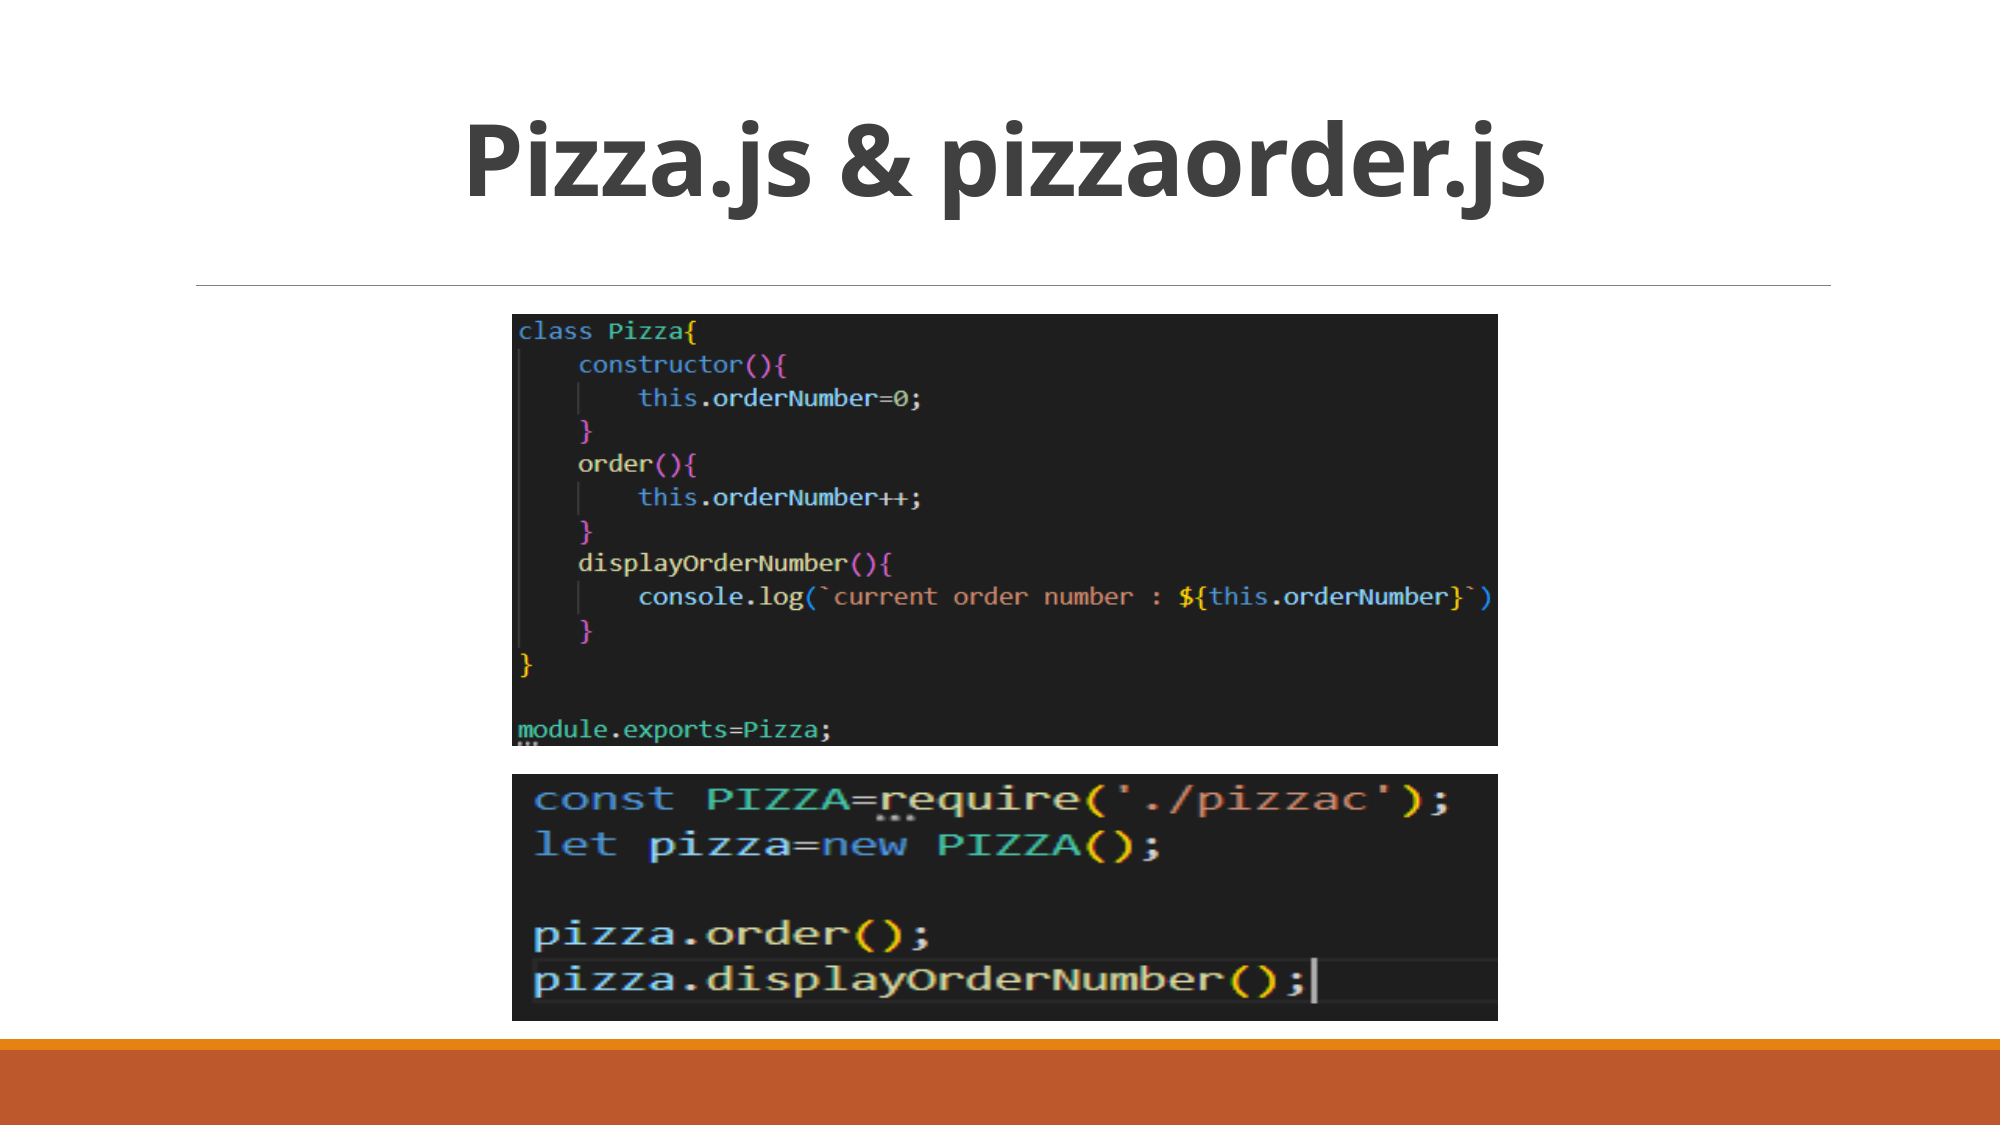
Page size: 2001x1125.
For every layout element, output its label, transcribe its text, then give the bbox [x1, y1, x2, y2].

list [512, 313, 1498, 746]
picture [512, 774, 1498, 1022]
title Pizza.js & pizzaorder.js [180, 47, 1830, 285]
